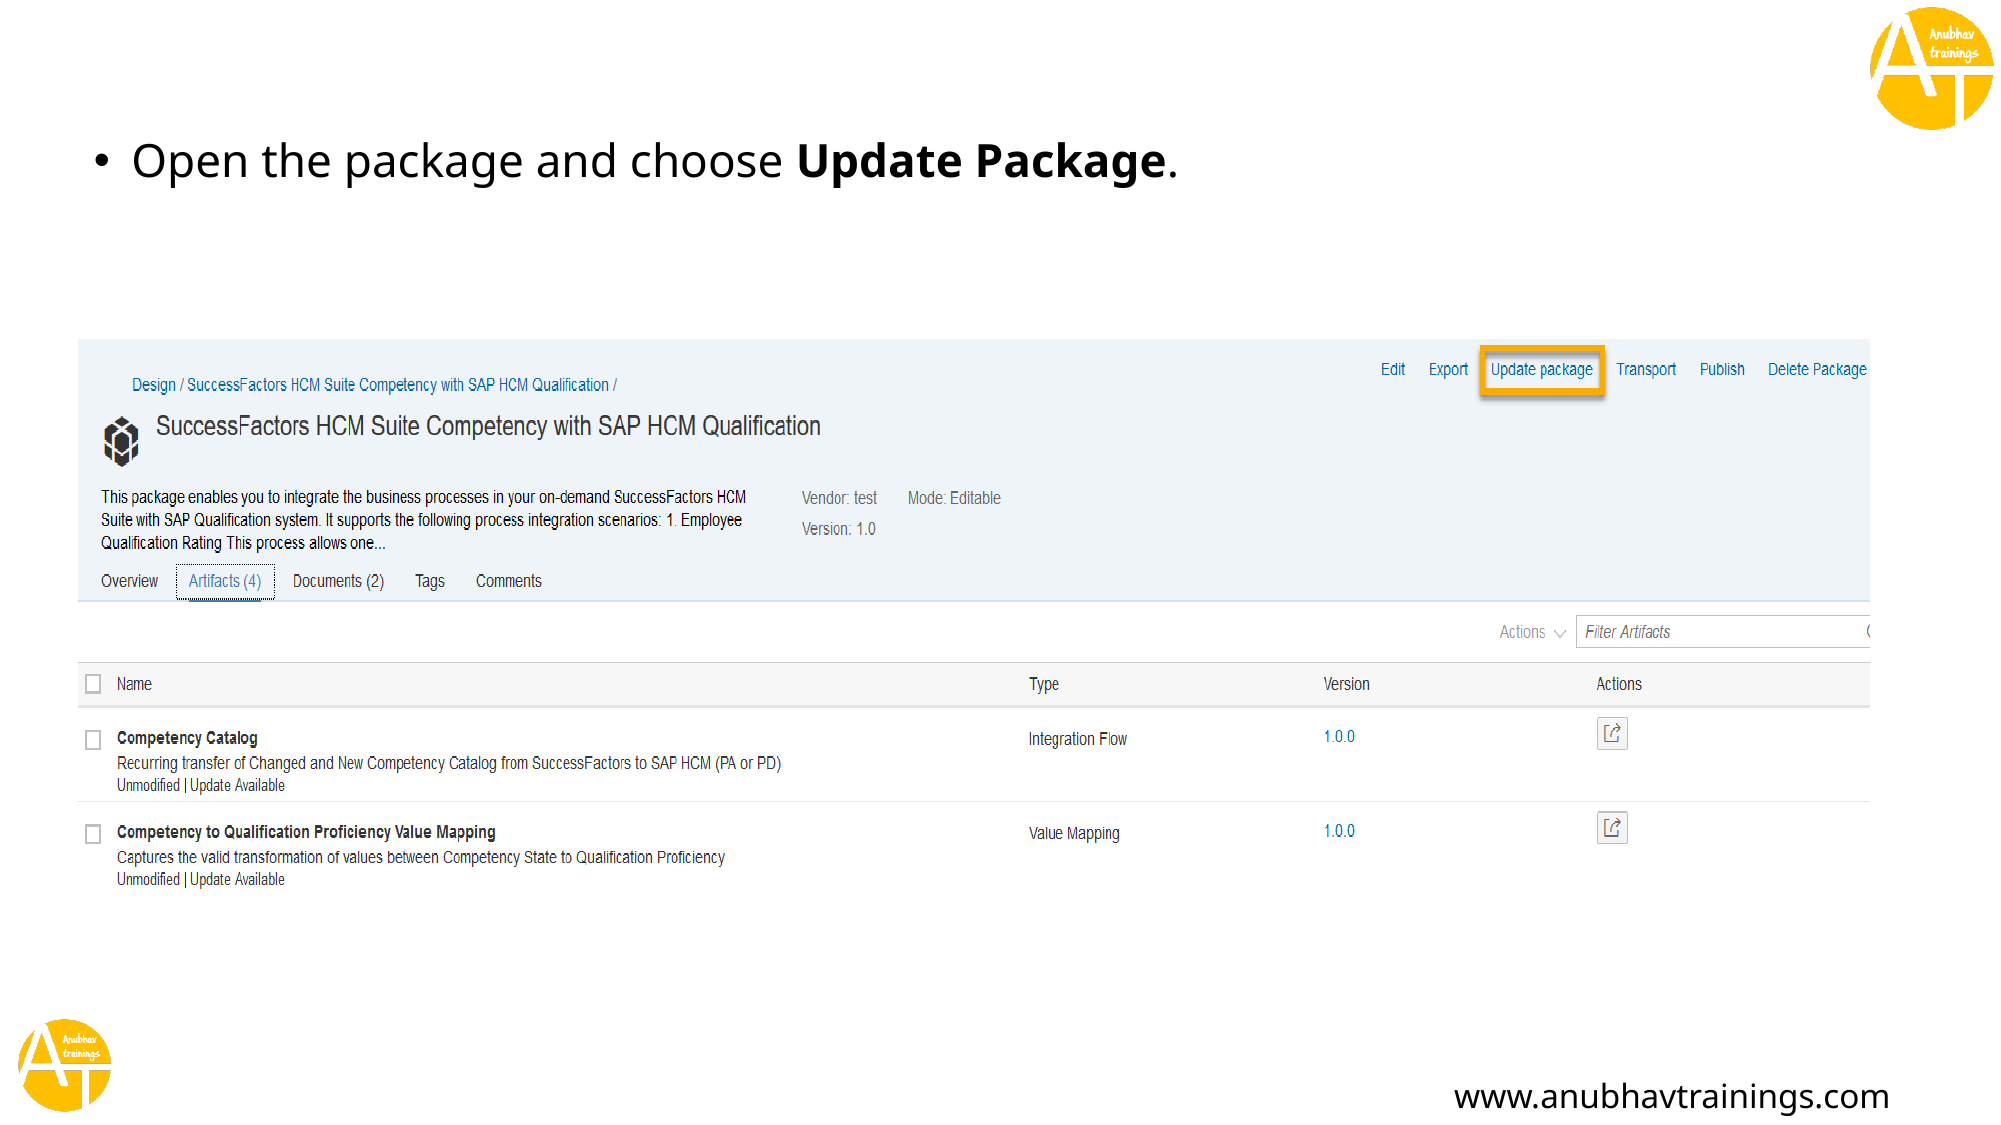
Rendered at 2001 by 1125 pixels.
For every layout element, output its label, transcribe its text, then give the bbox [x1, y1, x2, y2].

text_box www.anubhavtrainings.com [1439, 1067, 2000, 1123]
list Open the package and choose Update Package. [78, 69, 1210, 310]
picture [78, 339, 1870, 892]
picture [1858, 0, 2000, 140]
picture [9, 1013, 116, 1119]
